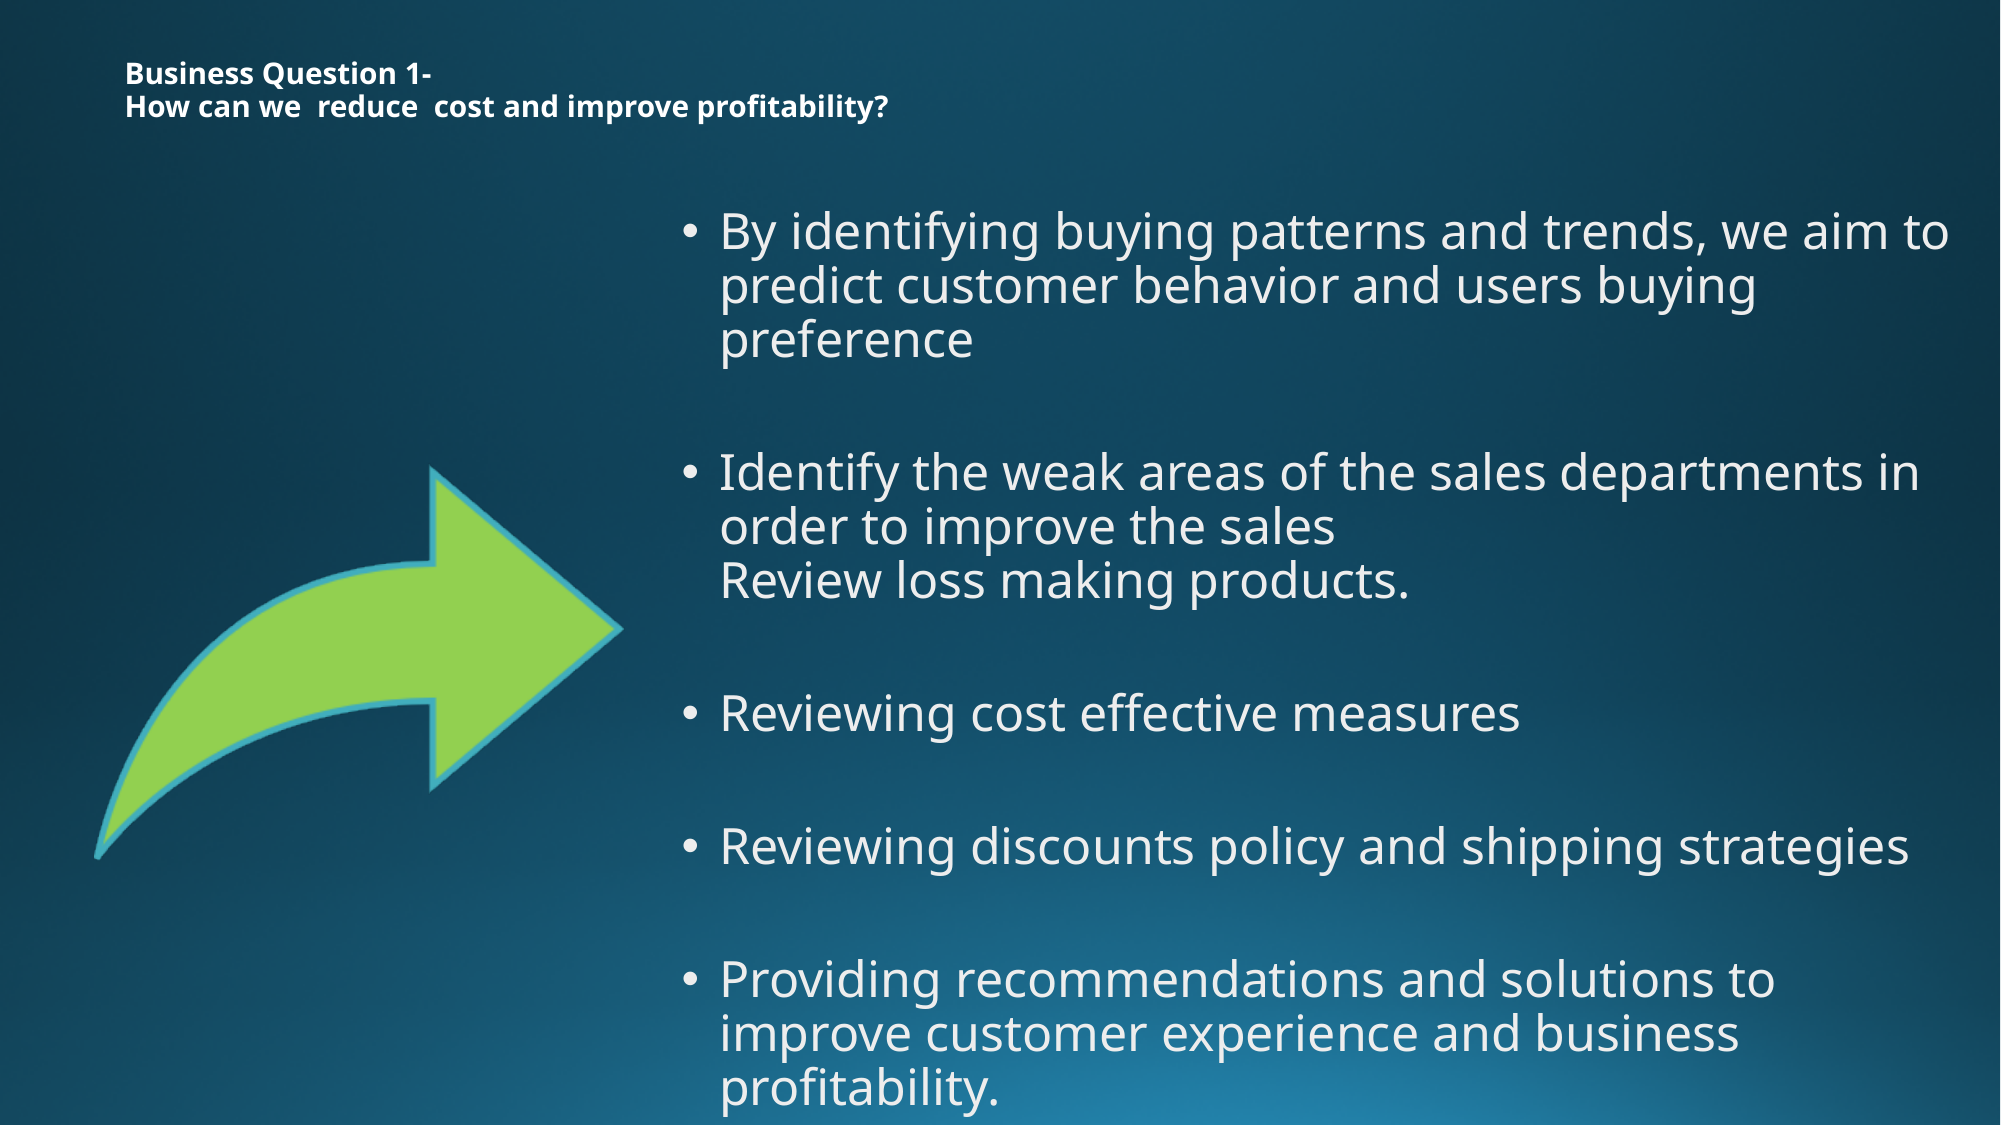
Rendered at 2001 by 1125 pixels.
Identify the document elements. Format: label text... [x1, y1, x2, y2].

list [45, 348, 672, 976]
text_box By identifying buying patterns and trends, we aim to predict customer behavior and users buying preference Identify the weak areas of the sales departments in order to improve the sales Review loss making products. Reviewing cost effective measures Reviewing discounts policy and shipping strategies Providing recommendations and solutions to improve customer experience and business profitability. [657, 198, 1977, 1125]
title Business Question 1- How can we reduce cost and improve profitability? [109, 22, 1858, 199]
picture [0, 0, 2001, 1125]
